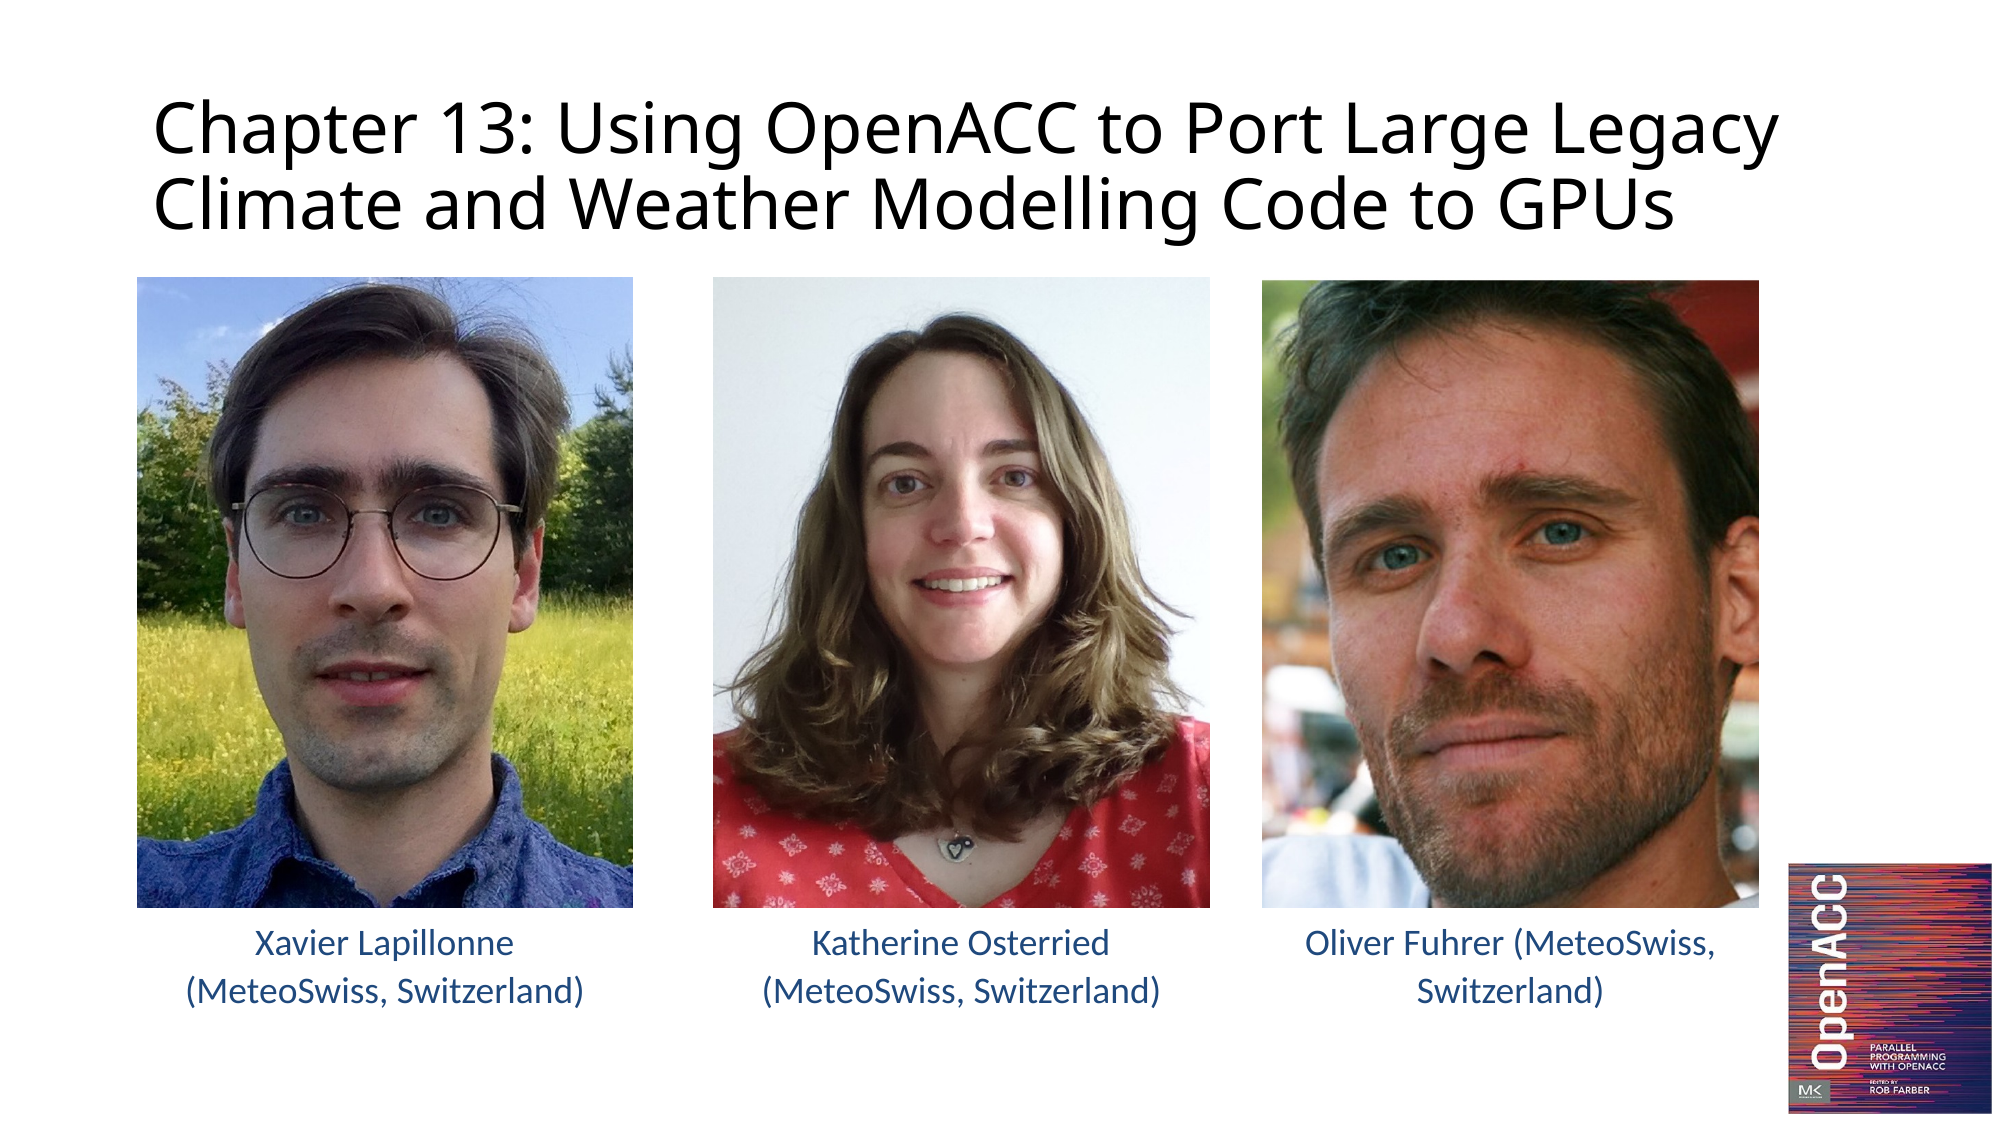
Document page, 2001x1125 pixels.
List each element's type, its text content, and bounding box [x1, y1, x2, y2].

picture [1788, 863, 1992, 1114]
title Chapter 13: Using OpenACC to Port Large Legacy Climate and Weather Modelling Code to GPUs [137, 59, 1863, 278]
picture [137, 277, 633, 908]
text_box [713, 277, 1210, 1020]
text_box Xavier Lapillonne (MeteoSwiss, Switzerland) [137, 908, 633, 1019]
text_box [1262, 277, 1759, 1020]
